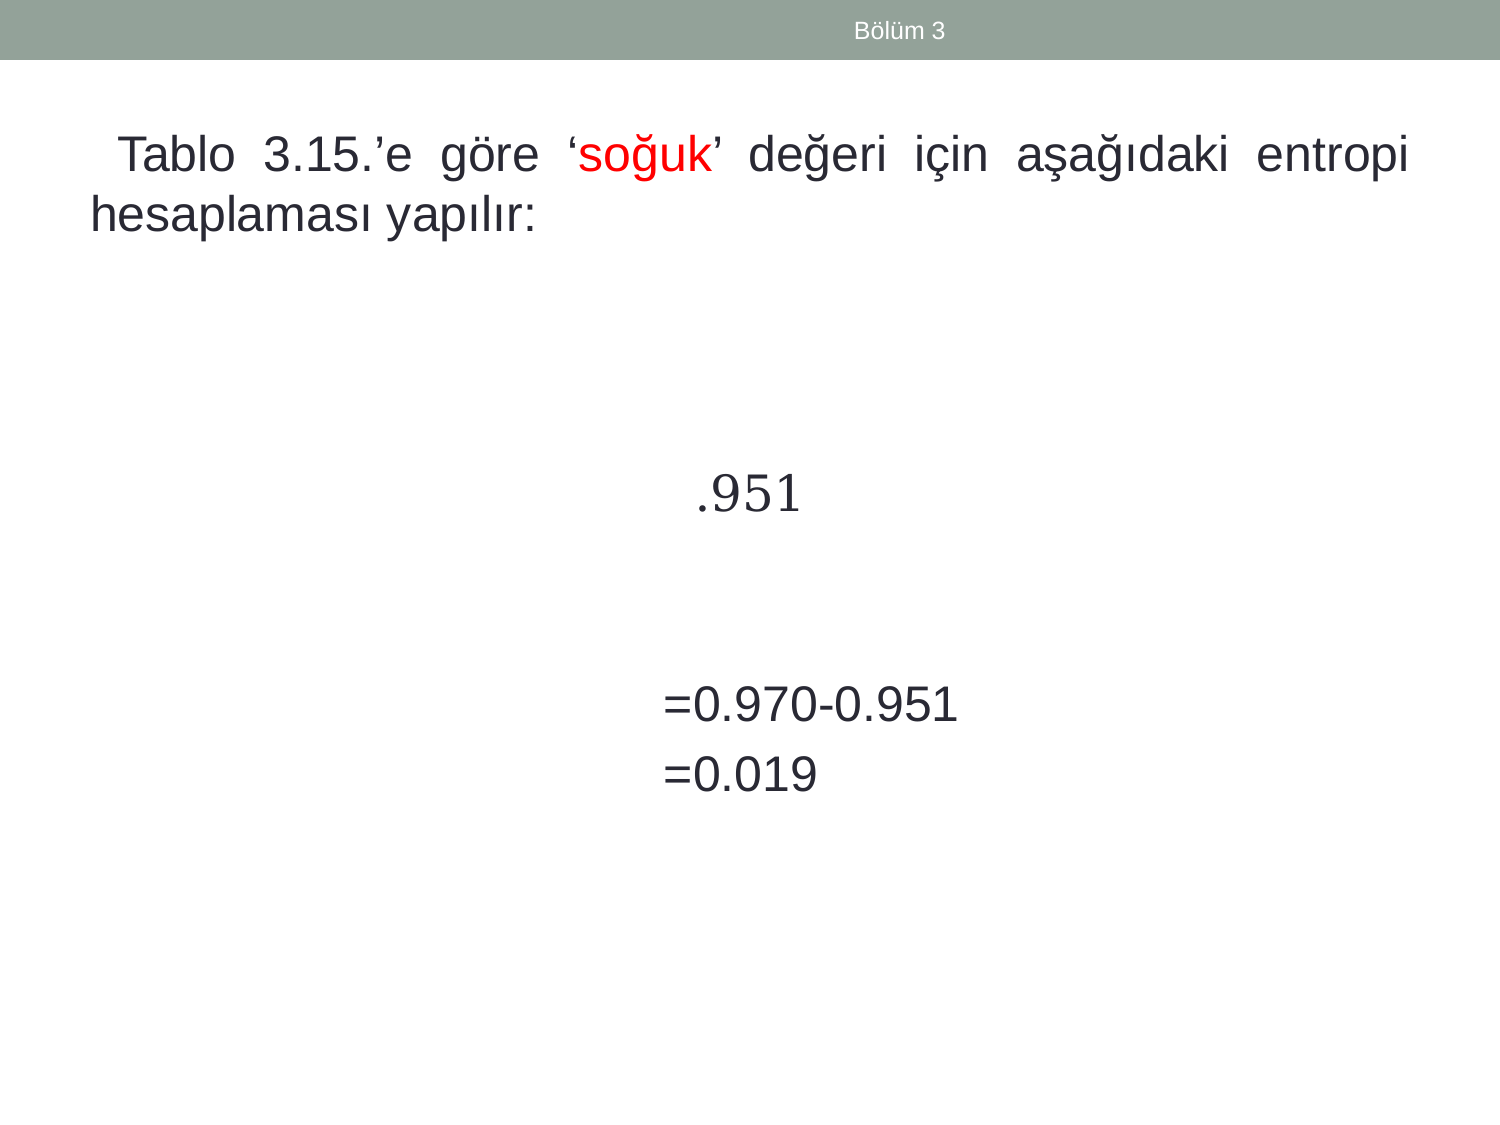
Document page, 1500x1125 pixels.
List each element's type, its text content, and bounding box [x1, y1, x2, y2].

footer Bölüm 3 [562, 3, 1238, 57]
